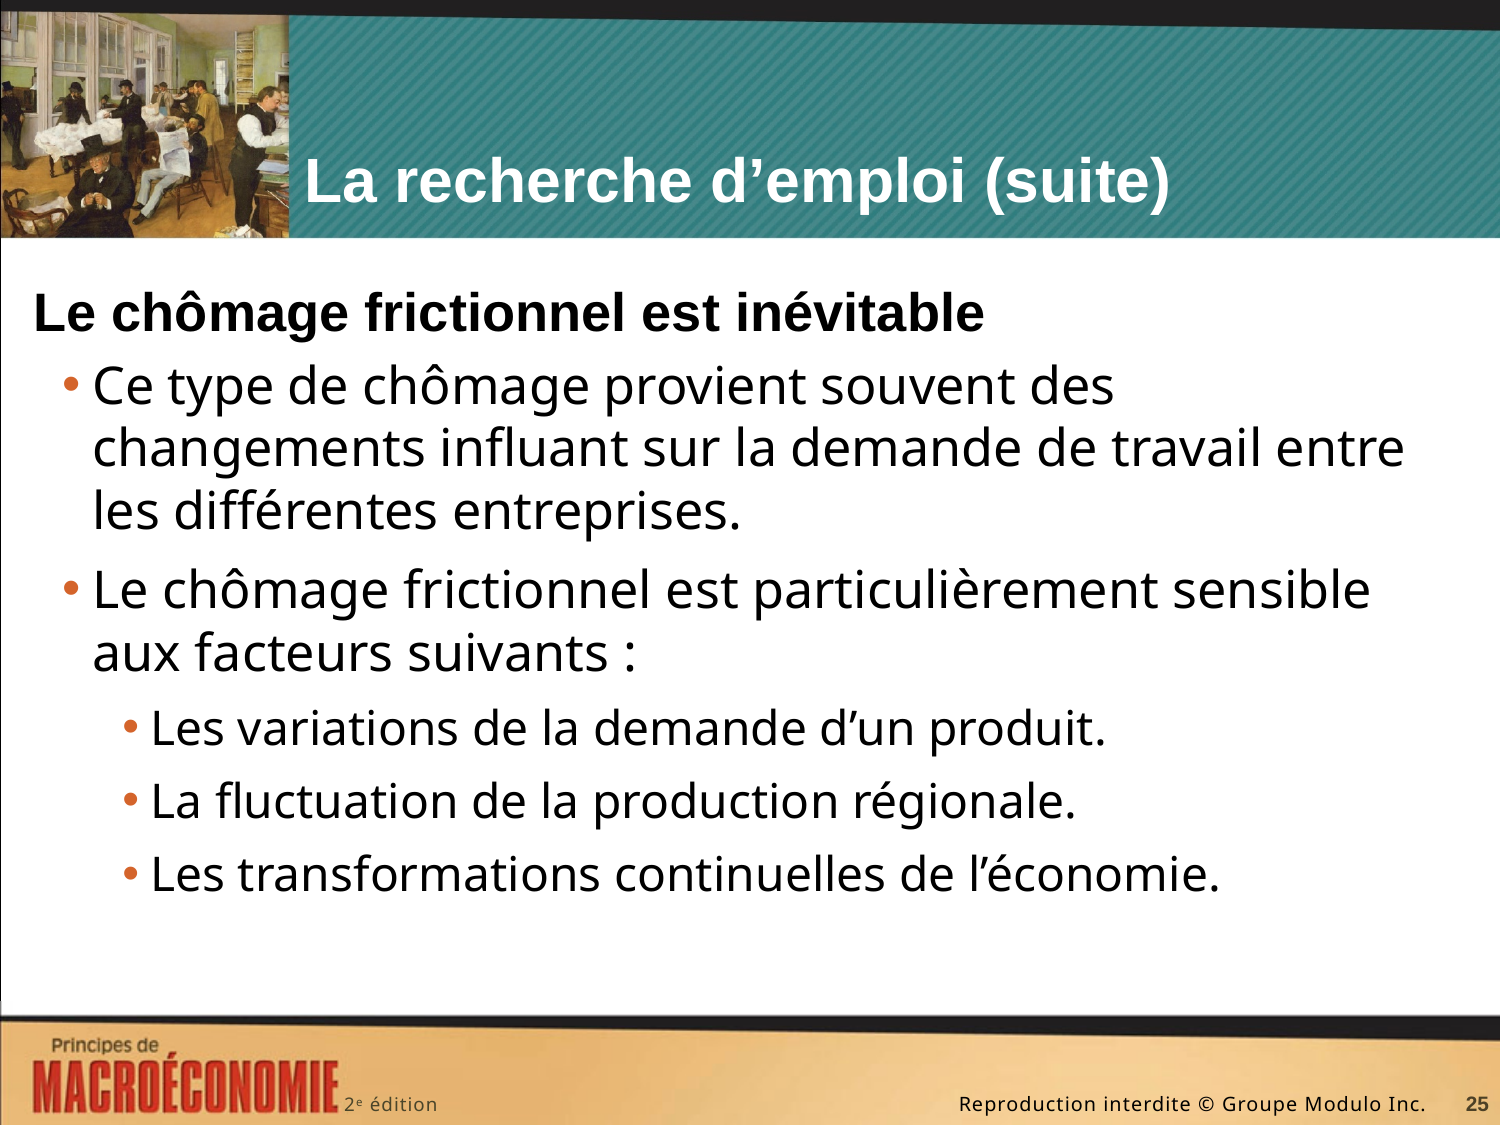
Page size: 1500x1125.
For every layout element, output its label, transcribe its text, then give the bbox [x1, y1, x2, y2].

title La recherche d’emploi (suite) [304, 32, 1431, 223]
list Le chômage frictionnel est inévitable Ce type de chômage provient souvent des changements influant sur la demande de travail entre les différentes entreprises. Le chômage frictionnel est particulièrement sensible aux facteurs suivants : Les variations de la demande d’un produit. La fluctuation de la production régionale. Les transformations continuelles de l’économie. [17, 269, 1431, 1000]
slide_number 25 [1417, 1070, 1489, 1125]
picture [1412, 1102, 1417, 1110]
picture [0, 0, 1500, 1125]
